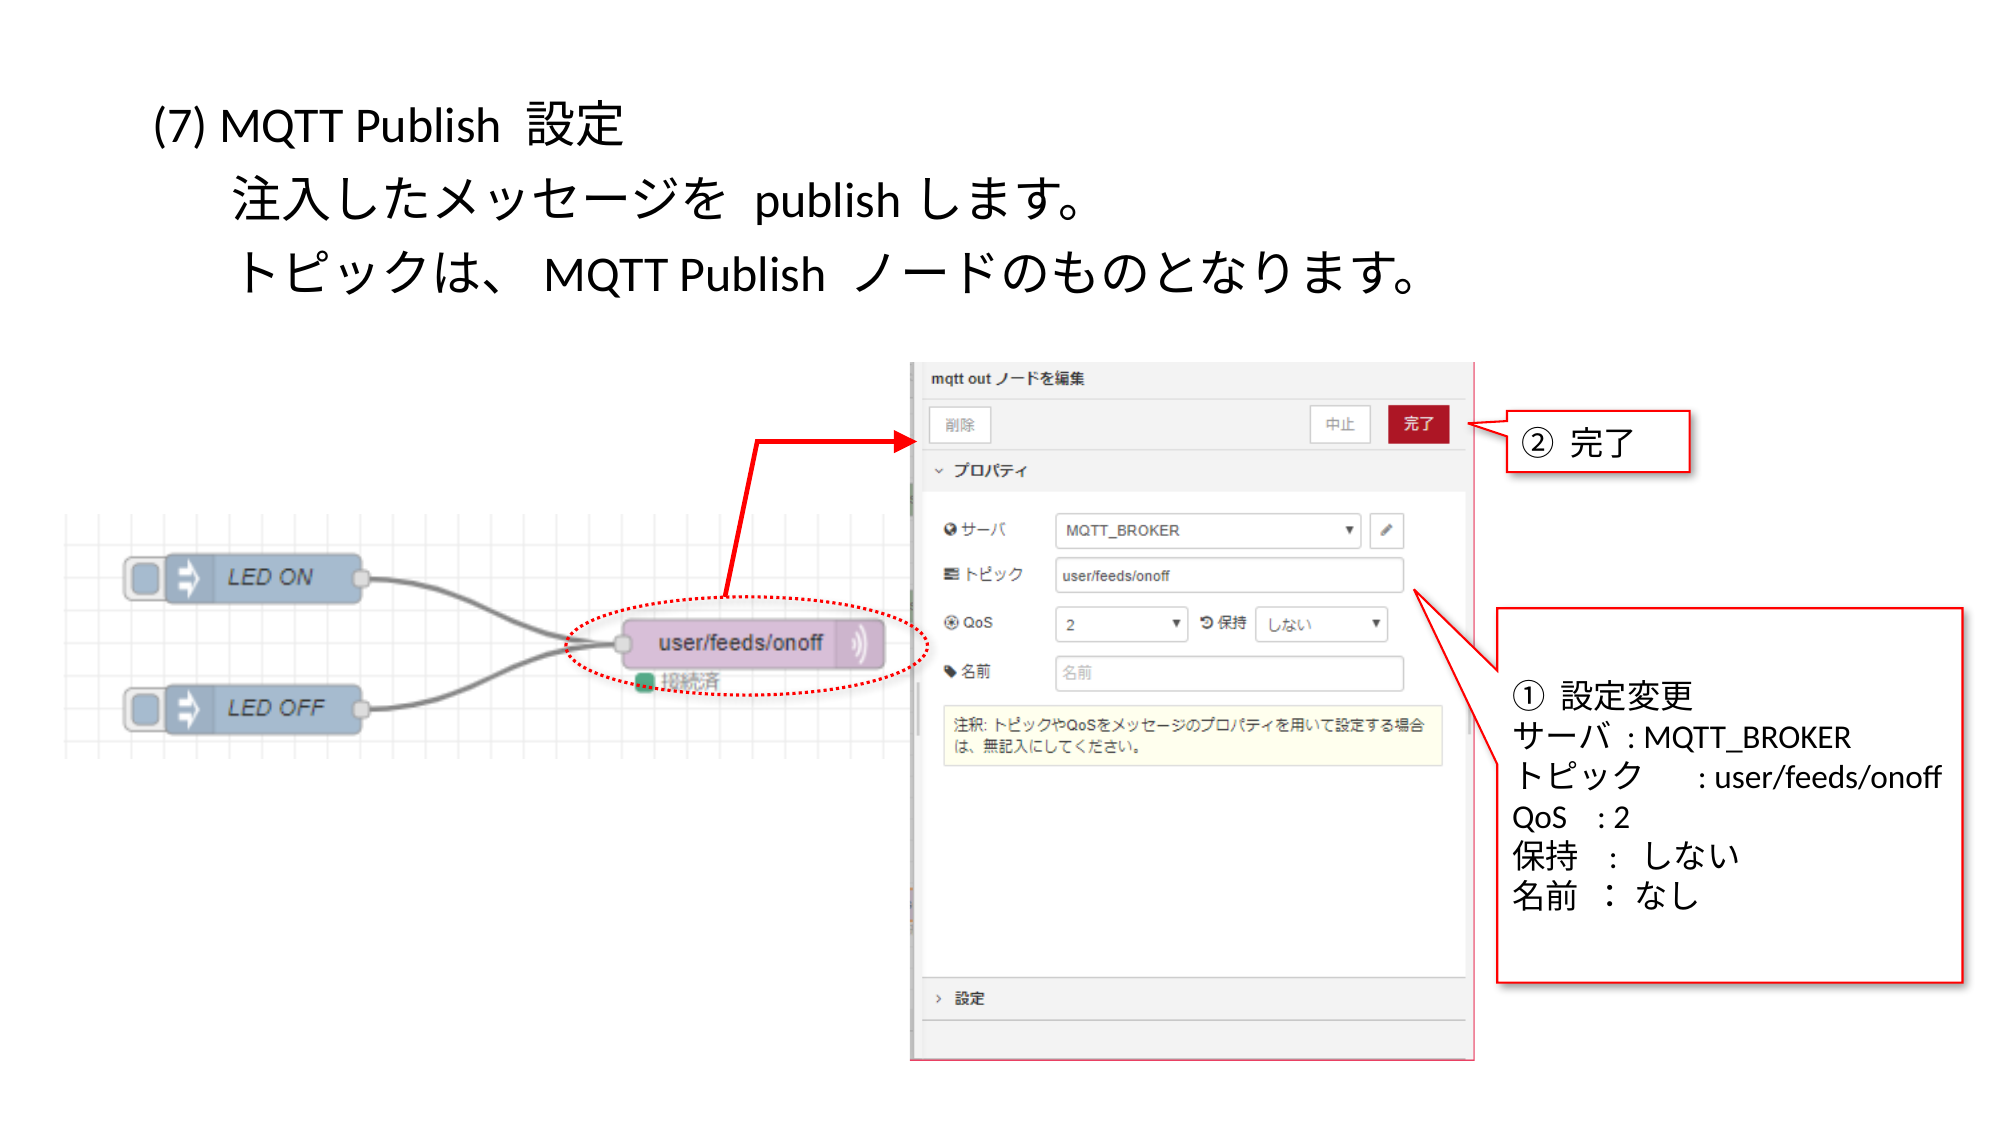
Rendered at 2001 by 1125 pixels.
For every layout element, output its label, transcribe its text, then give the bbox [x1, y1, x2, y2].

picture [63, 362, 1475, 1061]
text_box [741, 431, 909, 514]
text_box ② 完了 [1475, 409, 1691, 474]
text_box (7) MQTT Publish 設定 注入したメッセージを publishします。 トピックは、MQTT Publish ノードのものとなります。 [137, 91, 1963, 534]
text_box ① 設定変更 サーバ : MQTT_BROKER トピック : user/feeds/onoff QoS : 2 保持 : しない 名前 ： なし [1475, 607, 1964, 984]
